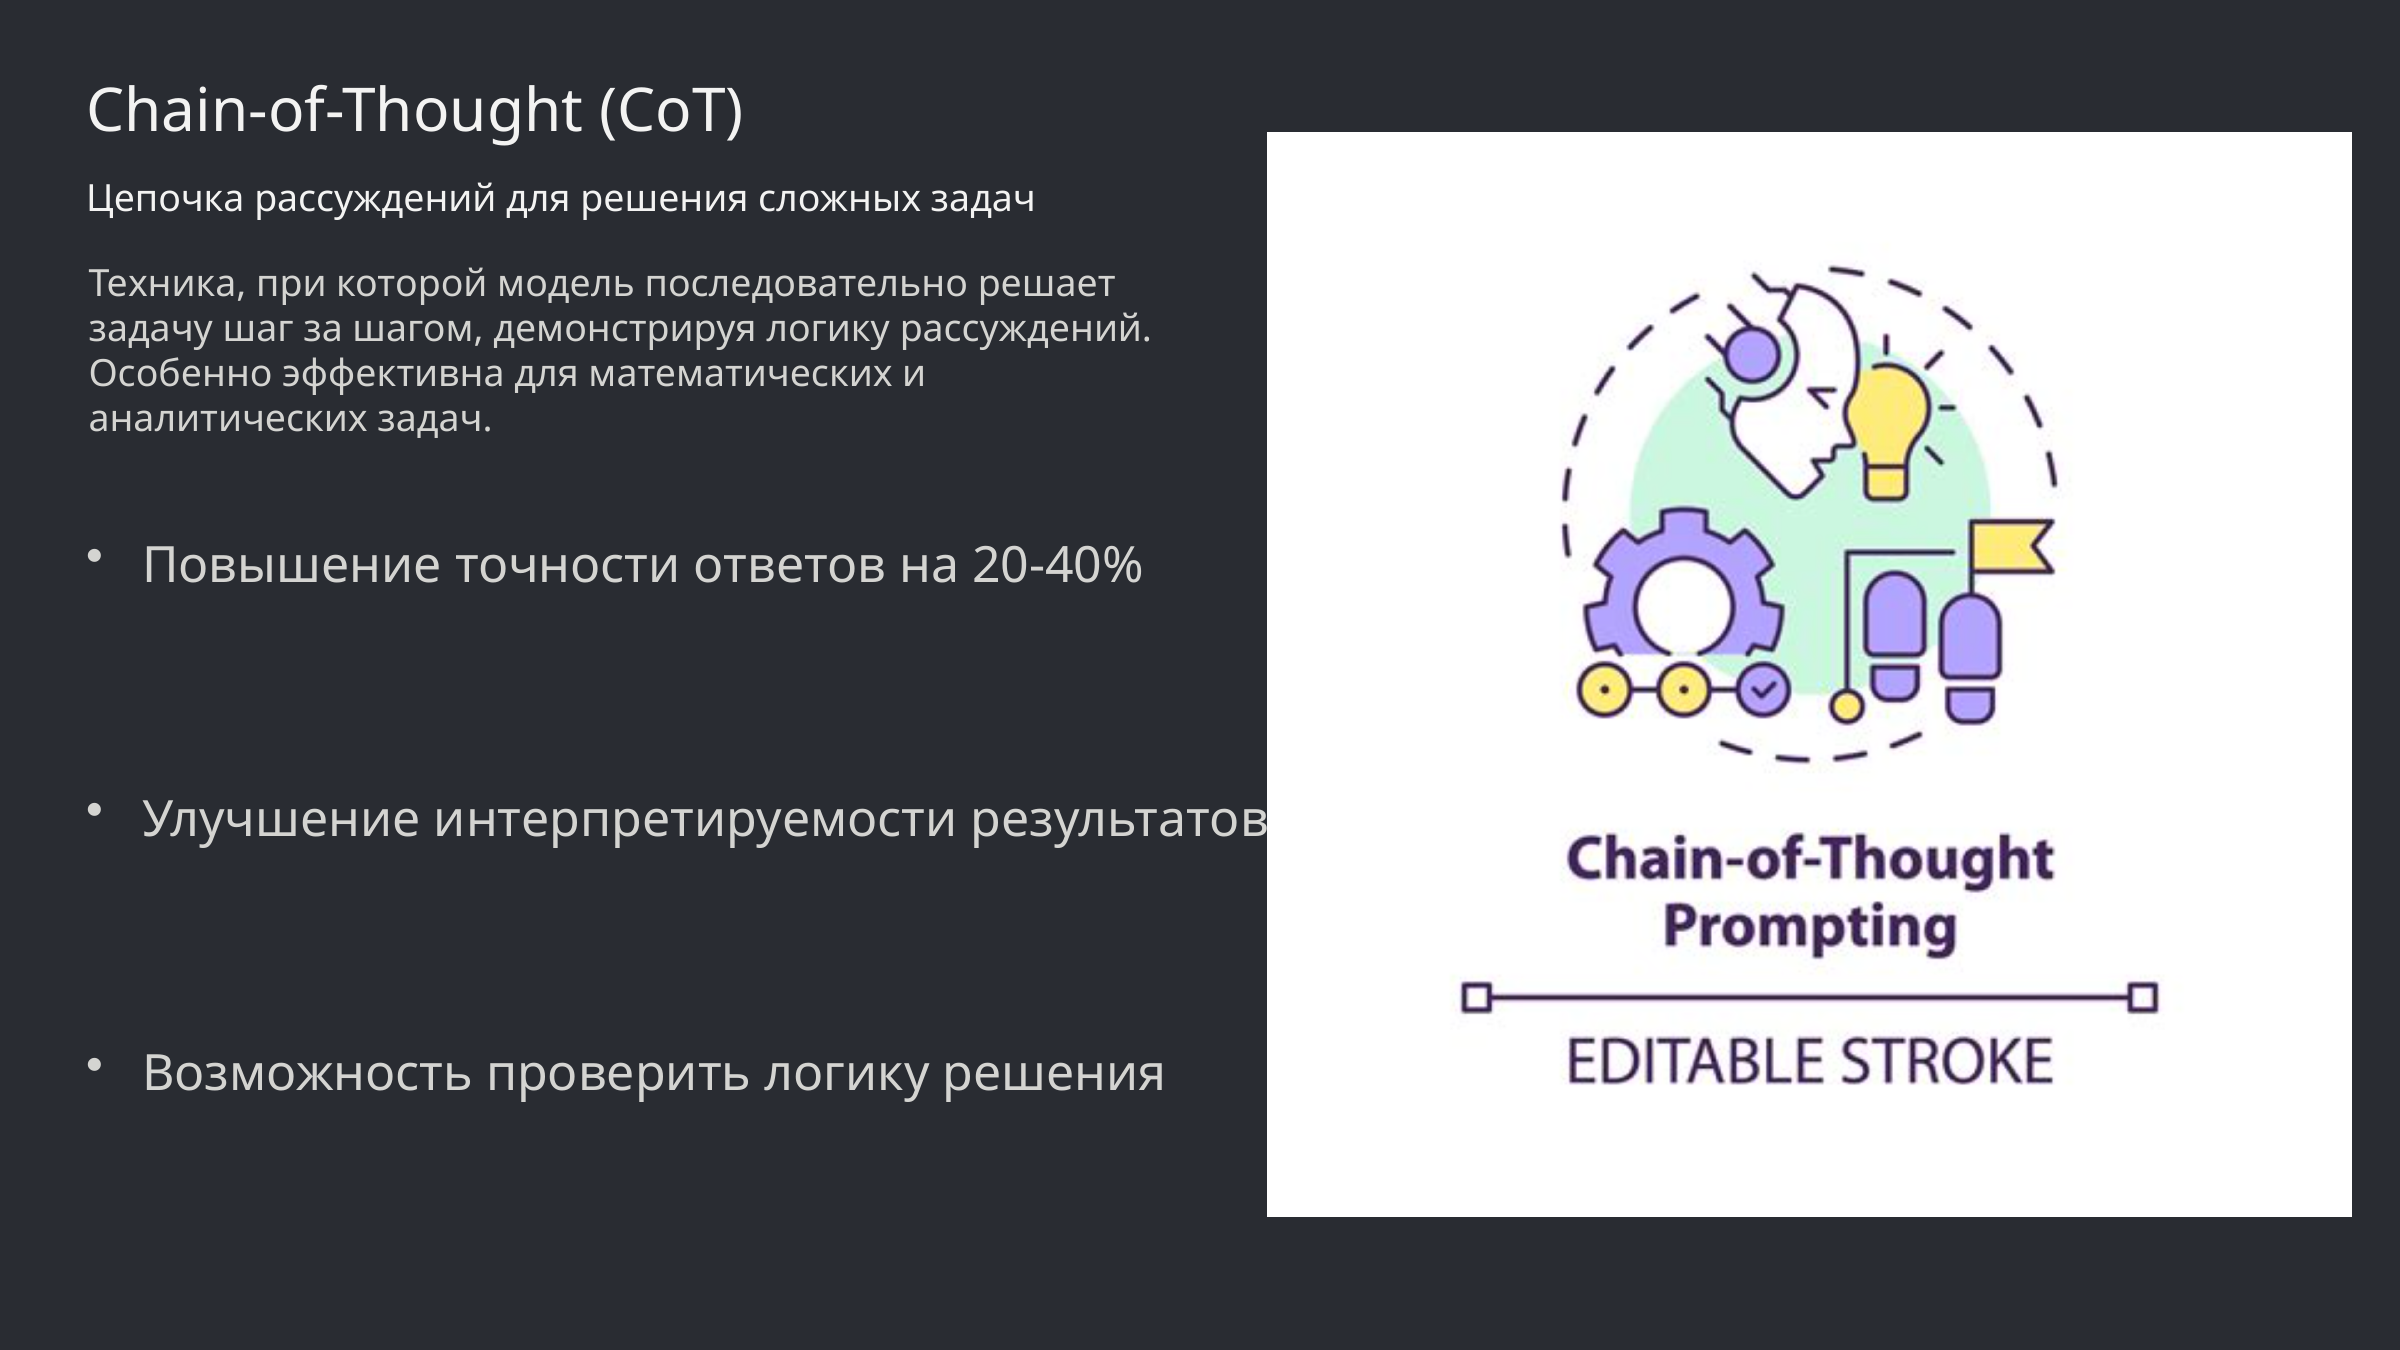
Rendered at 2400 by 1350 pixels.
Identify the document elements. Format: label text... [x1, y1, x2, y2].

text_box Цепочка рассуждений для решения сложных задач [85, 181, 851, 220]
text_box Возможность проверить логику решения [85, 1061, 1171, 1101]
text_box Улучшение интерпретируемости результатов [85, 807, 1171, 847]
picture [1267, 132, 2352, 1217]
text_box Техника, при которой модель последовательно решает задачу шаг за шагом, демонстрируя логику рассуждений. Особенно эффективна для математических и аналитических задач. [88, 258, 1173, 338]
text_box Chain-of-Thought (CoT) [85, 67, 742, 145]
text_box Повышение точности ответов на 20-40% [85, 553, 1171, 593]
